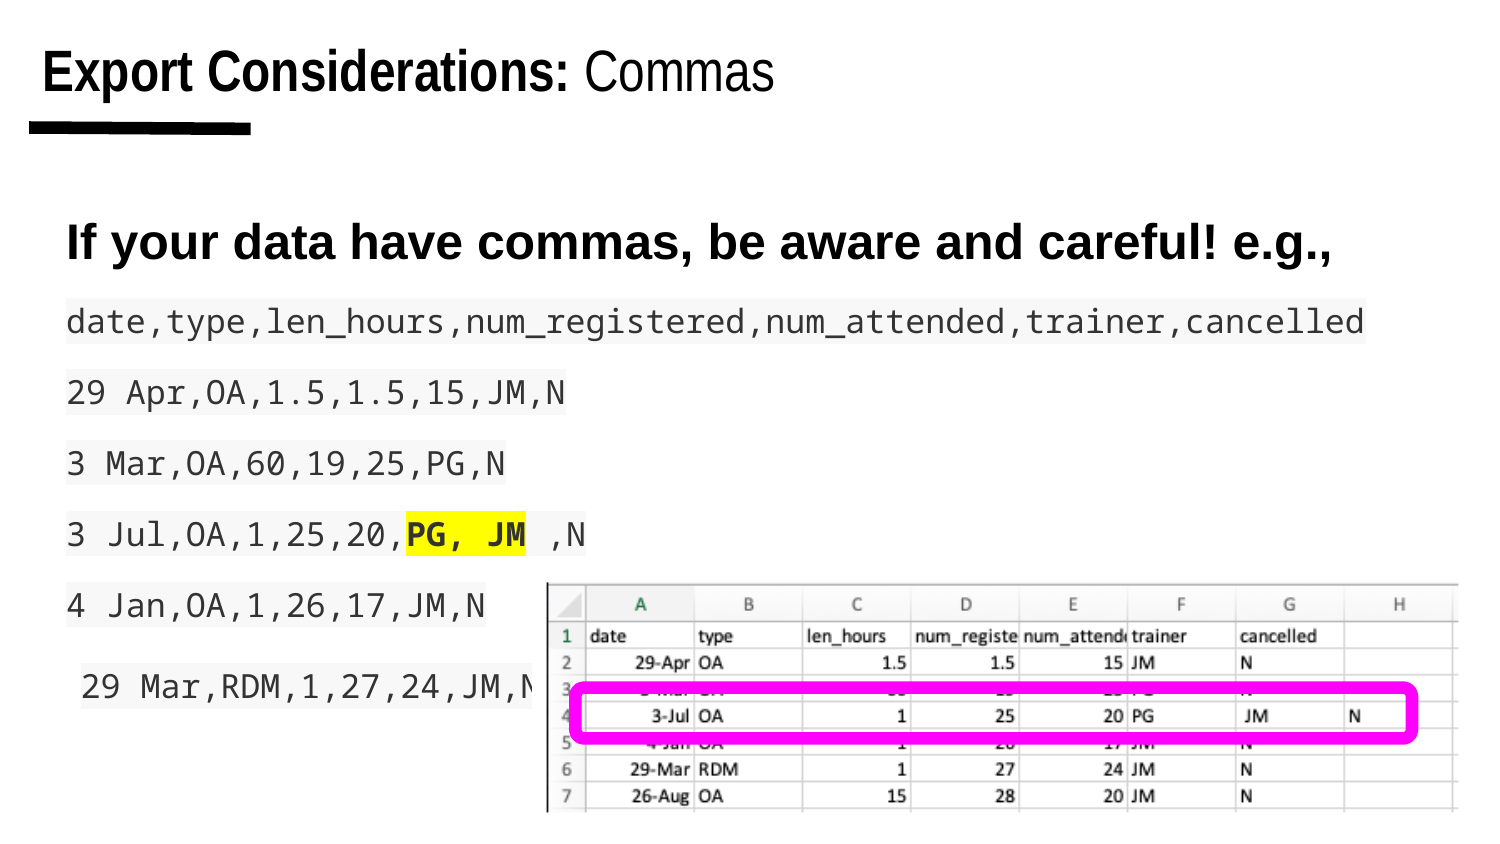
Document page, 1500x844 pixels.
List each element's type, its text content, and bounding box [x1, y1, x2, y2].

picture [531, 560, 1472, 827]
title Export Considerations: Commas [27, 18, 1449, 167]
list If your data have commas, be aware and careful! e.g., date,type,len_hours,num_registered,num_attended,trainer,cancelled 29 Apr,OA,1.5,1.5,15,JM,N 3 Mar,OA,60,19,25,PG,N 3 Jul,OA,1,25,20,PG, JM ,N 4 Jan,OA,1,26,17,JM,N 29 Mar,RDM,1,27,24,JM,N [51, 185, 1449, 365]
